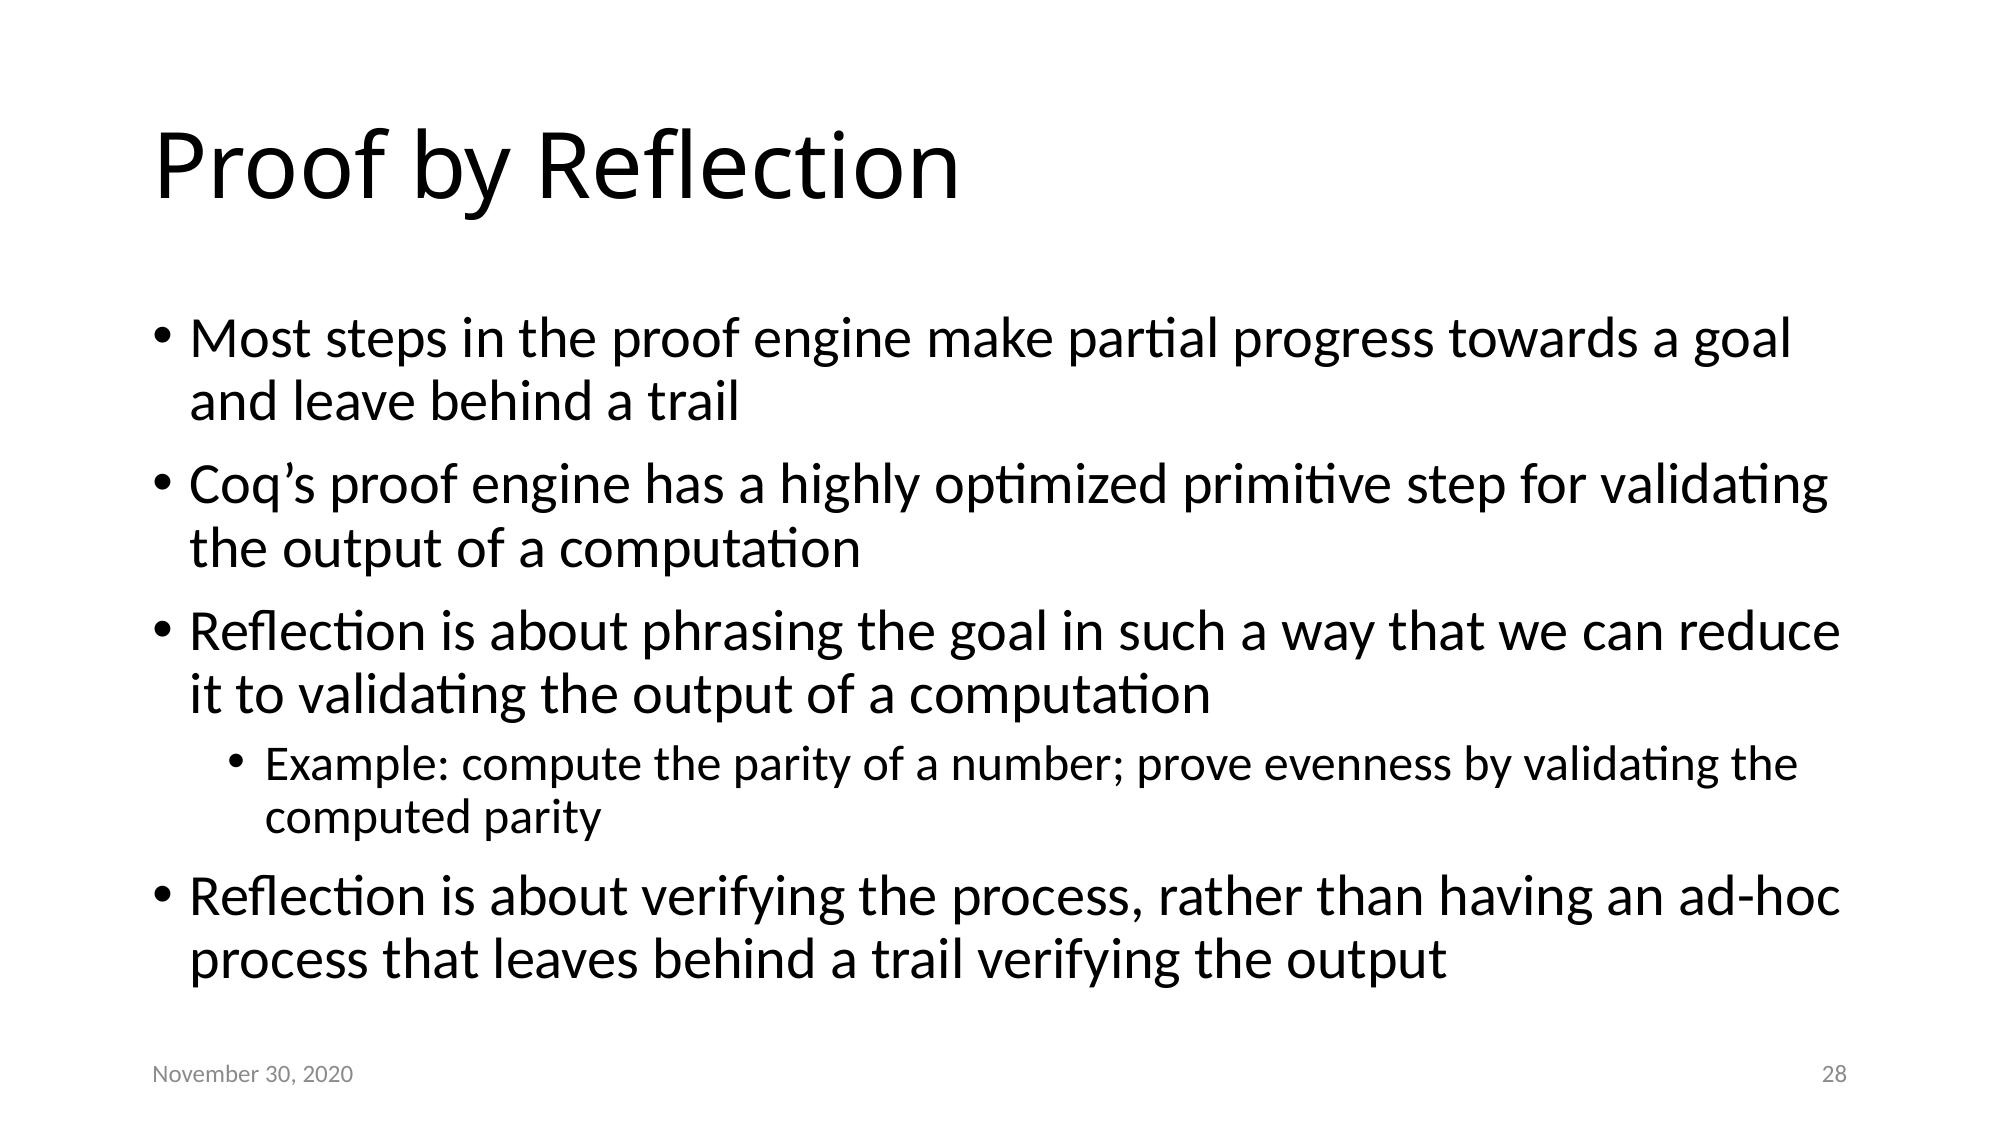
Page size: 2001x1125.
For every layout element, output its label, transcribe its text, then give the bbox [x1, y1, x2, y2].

slide_number 28 [1412, 1042, 1863, 1103]
title Proof by Reflection [137, 59, 1863, 278]
list Most steps in the proof engine make partial progress towards a goal and leave behind a trail Coq’s proof engine has a highly optimized primitive step for validating the output of a computation Reflection is about phrasing the goal in such a way that we can reduce it to validating the output of a computation Example: compute the parity of a number; prove evenness by validating the computed parity Reflection is about verifying the process, rather than having an ad-hoc process that leaves behind a trail verifying the output [137, 299, 1863, 1014]
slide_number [137, 1042, 588, 1103]
